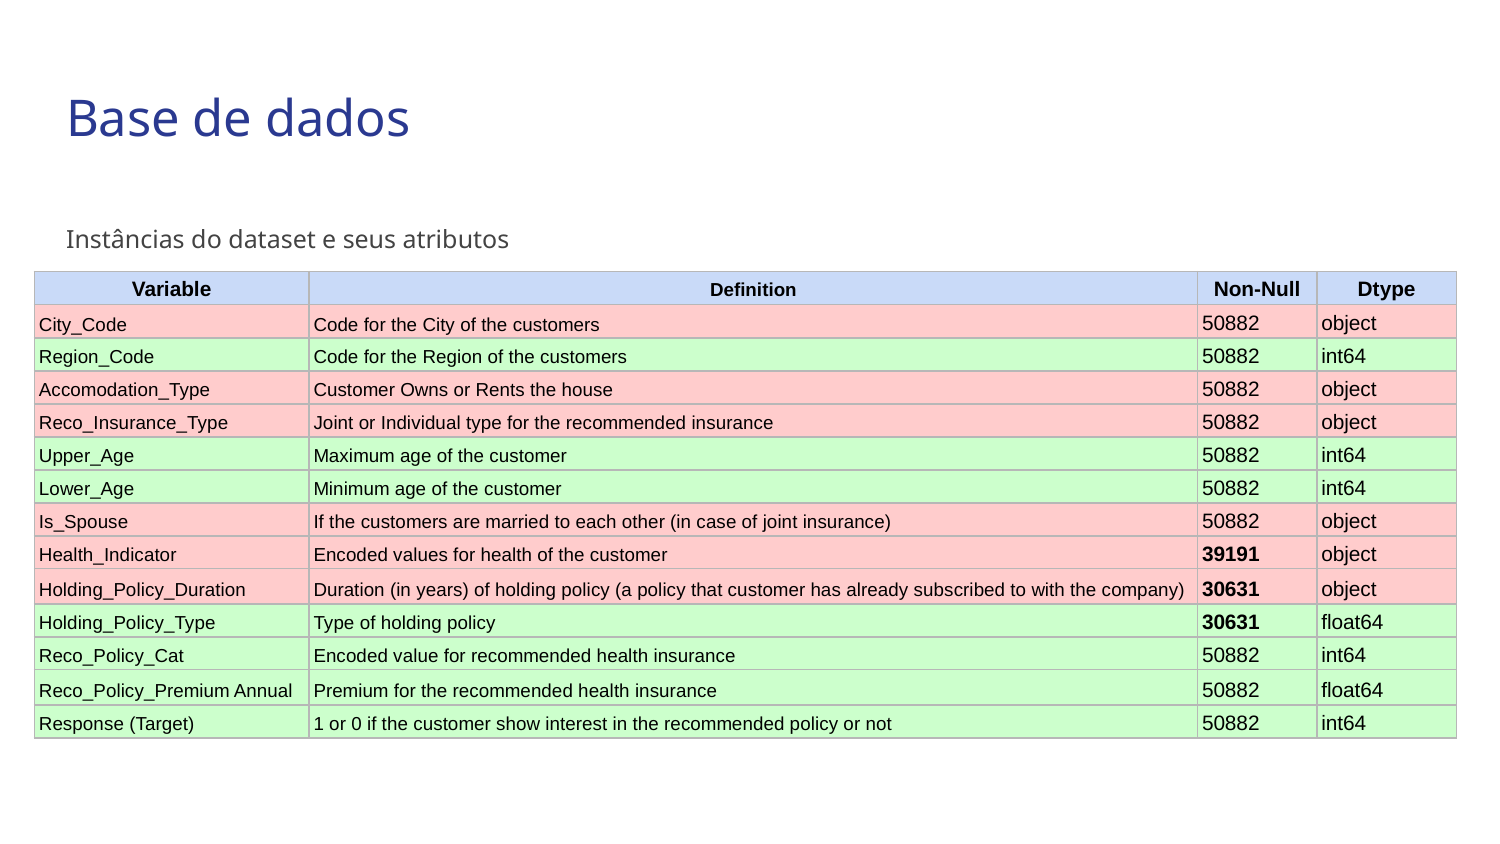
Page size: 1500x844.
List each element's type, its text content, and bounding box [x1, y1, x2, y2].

table_cell Duration (in years) of holding policy (a policy that customer has already subscribed to with the company) [310, 569, 1197, 603]
table_header Non-Null [1198, 272, 1316, 304]
table_cell 50882 [1198, 339, 1316, 370]
table_cell Customer Owns or Rents the house [310, 372, 1197, 403]
table_cell 50882 [1198, 405, 1316, 436]
title Base de dados [51, 67, 1449, 167]
table_cell Upper_Age [35, 438, 308, 469]
table_header Dtype [1318, 272, 1456, 304]
table_cell int64 [1318, 706, 1456, 737]
table_cell 1 or 0 if the customer show interest in the recommended policy or not [310, 706, 1197, 737]
table_cell Holding_Policy_Type [35, 605, 308, 636]
table_cell 50882 [1198, 372, 1316, 403]
table_cell 50882 [1198, 438, 1316, 469]
table_cell 50882 [1198, 305, 1316, 337]
table_cell 50882 [1198, 638, 1316, 669]
table_cell 50882 [1198, 504, 1316, 535]
table_cell Is_Spouse [35, 504, 308, 535]
table_cell 50882 [1198, 471, 1316, 502]
list Instâncias do dataset e seus atributos [51, 201, 1440, 271]
table_cell float64 [1318, 670, 1456, 704]
table_cell 50882 [1198, 670, 1316, 704]
table_cell object [1318, 372, 1456, 403]
table_cell Minimum age of the customer [310, 471, 1197, 502]
table_cell int64 [1318, 638, 1456, 669]
table_cell Reco_Policy_Cat [35, 638, 308, 669]
table_cell Premium for the recommended health insurance [310, 670, 1197, 704]
table_cell 30631 [1198, 569, 1316, 603]
table_cell 39191 [1198, 537, 1316, 568]
table_cell Encoded value for recommended health insurance [310, 638, 1197, 669]
table_cell int64 [1318, 339, 1456, 370]
table_header Definition [310, 272, 1197, 304]
table_cell Encoded values for health of the customer [310, 537, 1197, 568]
table_cell If the customers are married to each other (in case of joint insurance) [310, 504, 1197, 535]
table_cell int64 [1318, 438, 1456, 469]
table_cell 50882 [1198, 706, 1316, 737]
table_cell Code for the City of the customers [310, 305, 1197, 337]
table_cell City_Code [35, 305, 308, 337]
table_cell object [1318, 537, 1456, 568]
table_cell int64 [1318, 471, 1456, 502]
table_cell Reco_Policy_Premium Annual [35, 670, 308, 704]
table_cell Health_Indicator [35, 537, 308, 568]
table_cell Accomodation_Type [35, 372, 308, 403]
table_cell Lower_Age [35, 471, 308, 502]
table_cell object [1318, 504, 1456, 535]
table_cell float64 [1318, 605, 1456, 636]
table_cell Region_Code [35, 339, 308, 370]
table_header Variable [35, 272, 308, 304]
table_cell Reco_Insurance_Type [35, 405, 308, 436]
table_cell object [1318, 405, 1456, 436]
table_cell Type of holding policy [310, 605, 1197, 636]
table_cell 30631 [1198, 605, 1316, 636]
table_cell Holding_Policy_Duration [35, 569, 308, 603]
table_cell Response (Target) [35, 706, 308, 737]
table_cell object [1318, 305, 1456, 337]
table_cell Maximum age of the customer [310, 438, 1197, 469]
table_cell Code for the Region of the customers [310, 339, 1197, 370]
table_cell object [1318, 569, 1456, 603]
table_cell Joint or Individual type for the recommended insurance [310, 405, 1197, 436]
